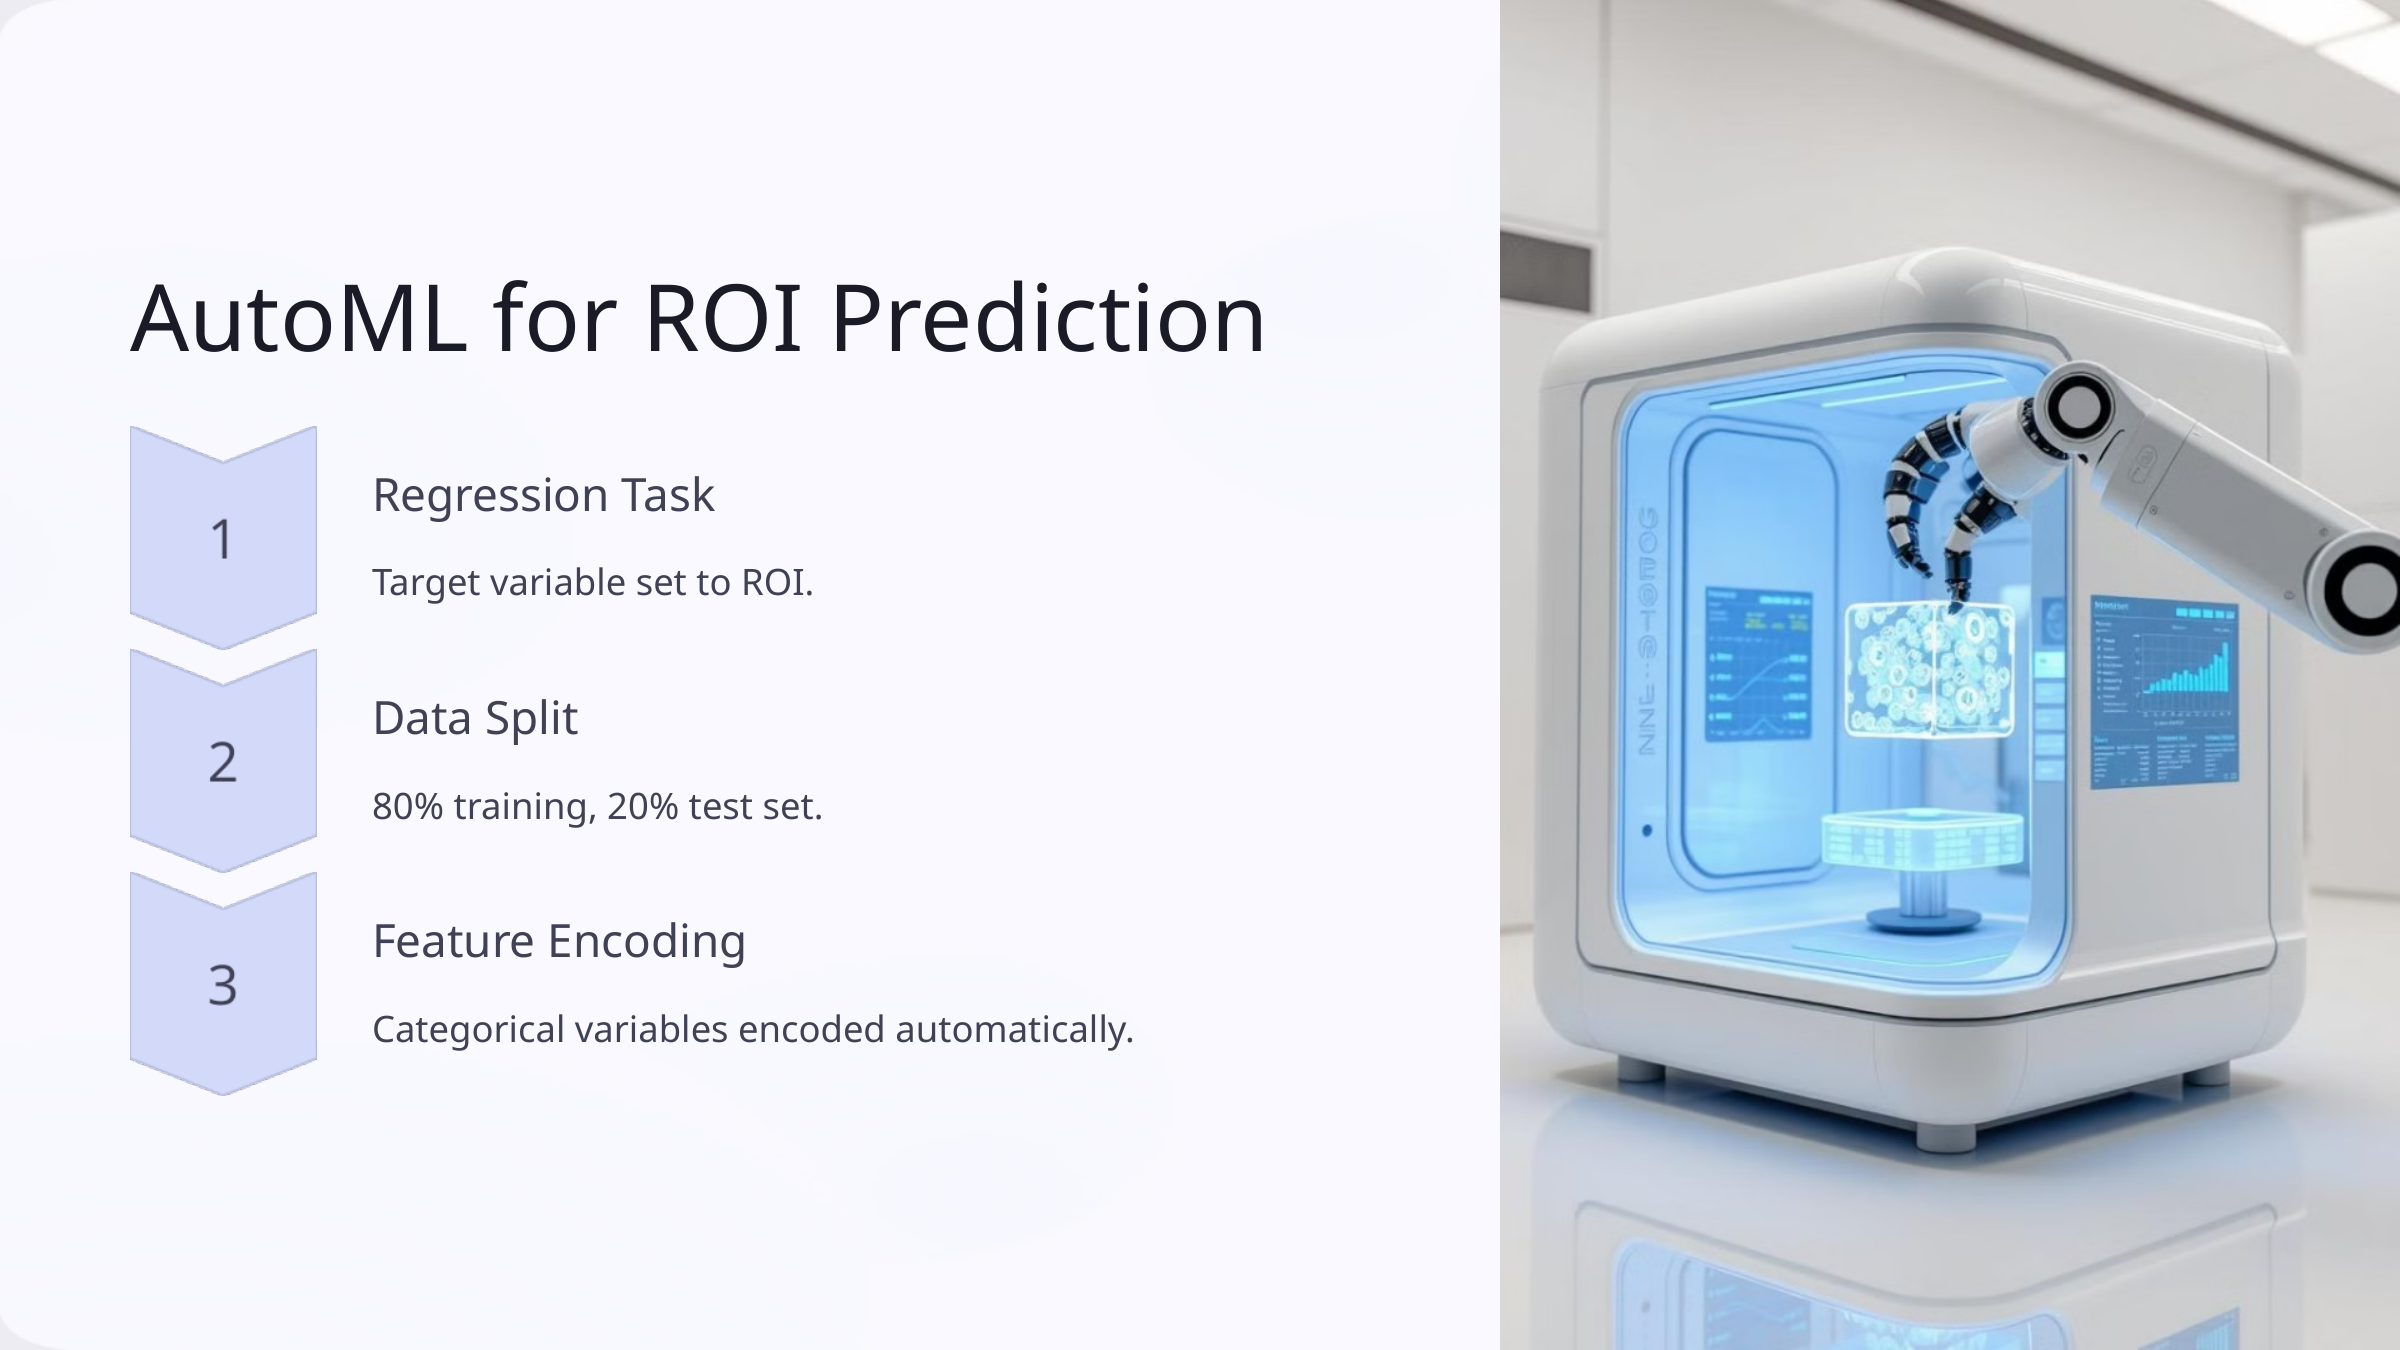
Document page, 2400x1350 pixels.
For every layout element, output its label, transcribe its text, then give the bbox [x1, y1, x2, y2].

text_box Categorical variables encoded automatically. [372, 990, 1370, 1050]
text_box Feature Encoding [371, 909, 838, 968]
text_box Regression Task [371, 463, 838, 522]
text_box Data Split [371, 686, 838, 745]
picture [130, 426, 317, 1096]
text_box Target variable set to ROI. [372, 543, 1370, 604]
text_box AutoML for ROI Prediction [130, 254, 1312, 371]
picture [1499, 0, 2400, 1350]
text_box 80% training, 20% test set. [372, 767, 1370, 827]
